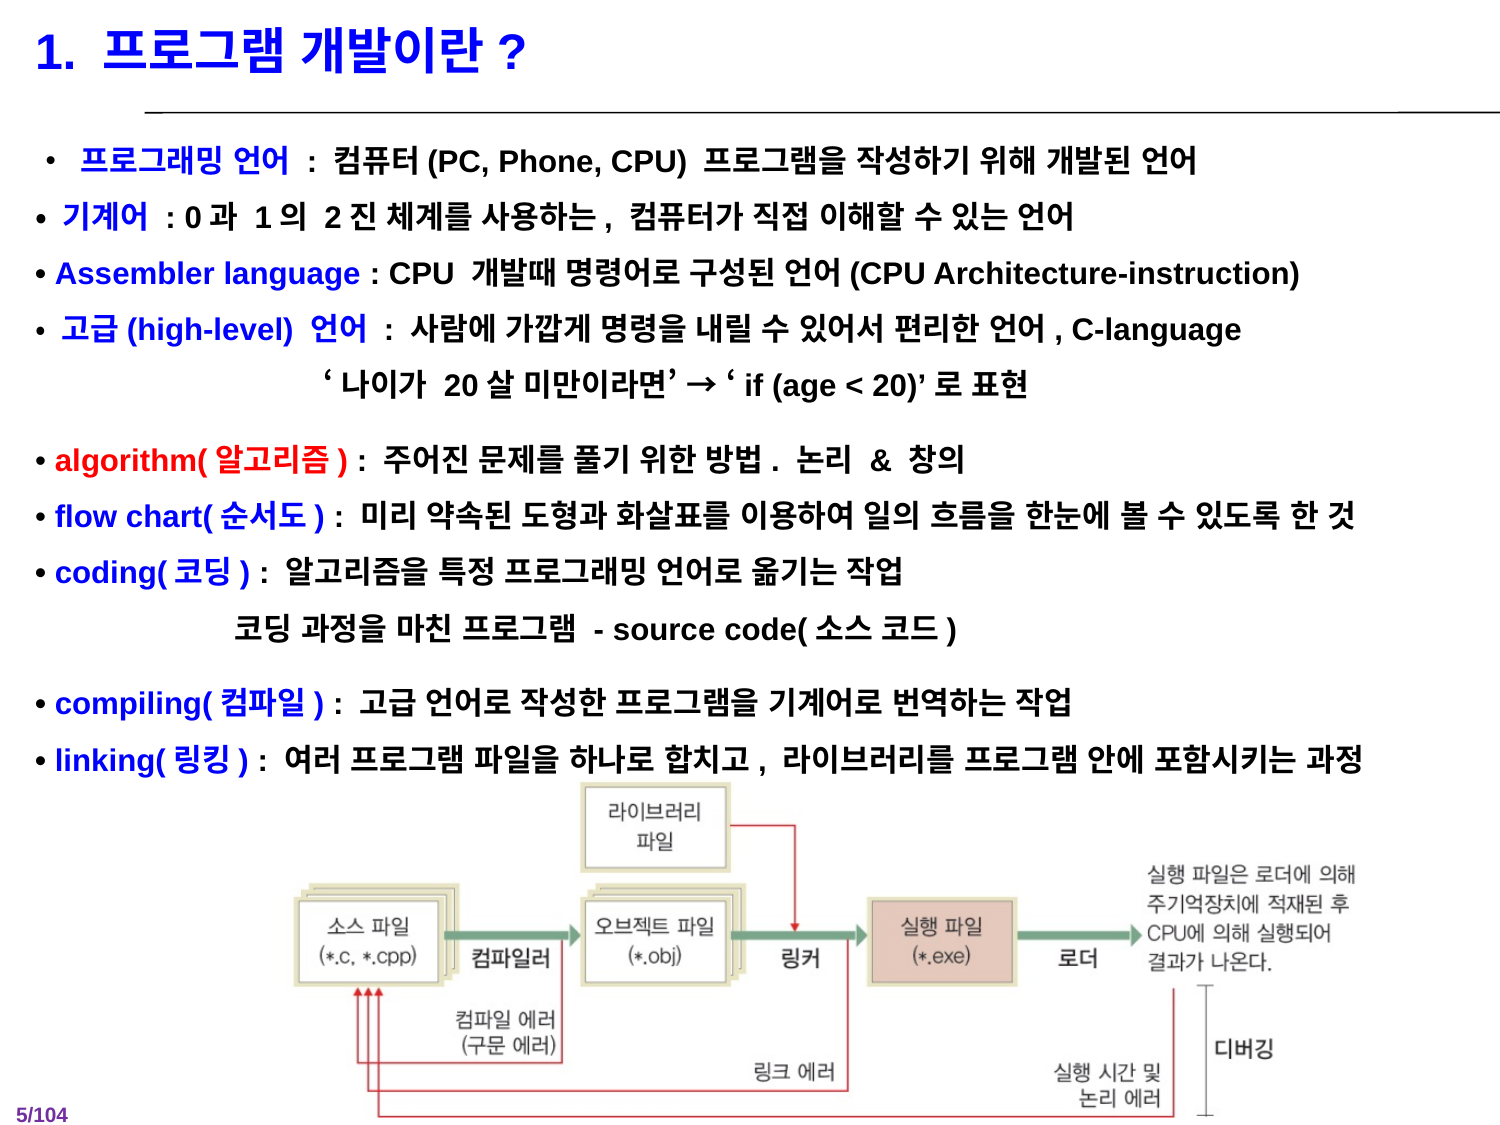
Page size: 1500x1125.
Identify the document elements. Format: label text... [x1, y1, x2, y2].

picture [277, 779, 1373, 1118]
text_box • 프로그래밍 언어 : 컴퓨터(PC, Phone, CPU) 프로그램을 작성하기 위해 개발된 언어 • 기계어 : 0과 1의 2진 체계를 사용하는, 컴퓨터가 직접 이해할 수 있는 언어 • Assembler language : CPU 개발때 명령어로 구성된 언어(CPU Architecture-instruction) • 고급(high-level) 언어 : 사람에 가깝게 명령을 내릴 수 있어서 편리한 언어, C-language ‘나이가 20살 미만이라면’ → ‘if (age < 20)’로 표현 • algorithm(알고리즘) : 주어진 문제를 풀기 위한 방법. 논리 & 창의 • flow chart(순서도) : 미리 약속된 도형과 화살표를 이용하여 일의 흐름을 한눈에 볼 수 있도록 한 것 • coding(코딩) : 알고리즘을 특정 프로그래밍 언어로 옮기는 작업 코딩 과정을 마친 프로그램 - source code(소스 코드) • compiling(컴파일) : 고급 언어로 작성한 프로그램을 기계어로 번역하는 작업 • linking(링킹) : 여러 프로그램 파일을 하나로 합치고, 라이브러리를 프로그램 안에 포함시키는 과정 [20, 114, 1484, 785]
text_box 1. 프로그램 개발이란? [20, 12, 995, 88]
